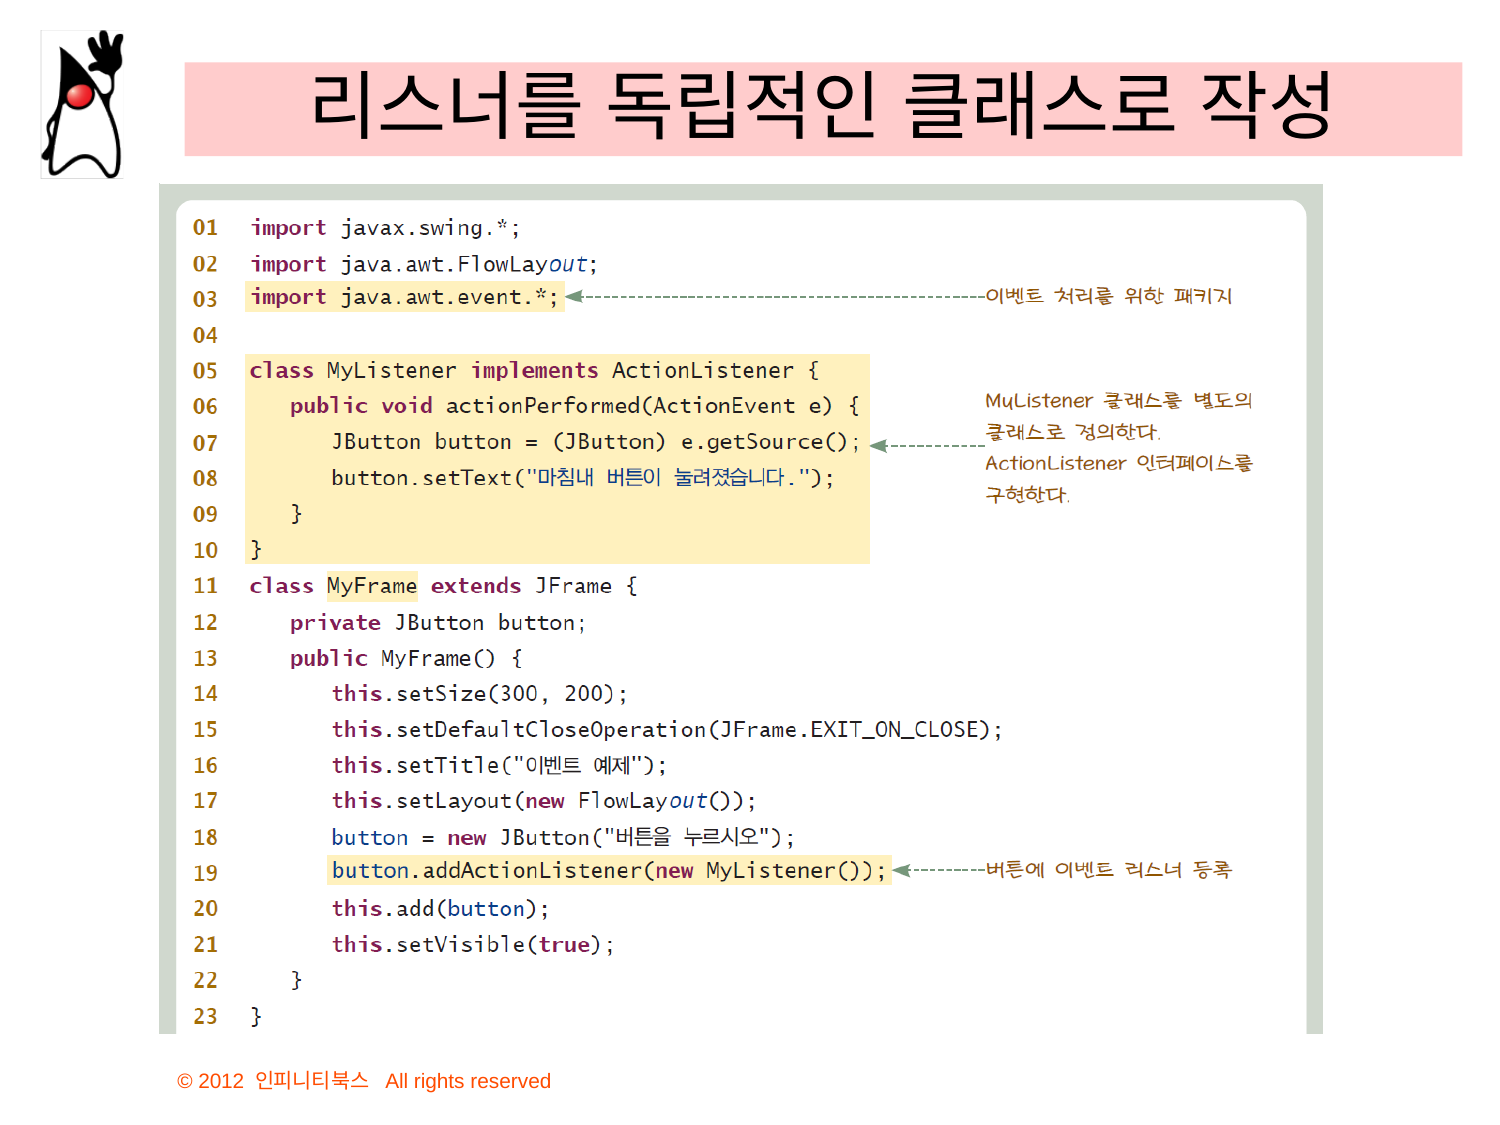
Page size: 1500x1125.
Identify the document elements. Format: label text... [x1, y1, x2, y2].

picture [155, 180, 1327, 1035]
title 리스너를 독립적인 클래스로 작성 [184, 62, 1463, 157]
picture [39, 30, 124, 179]
